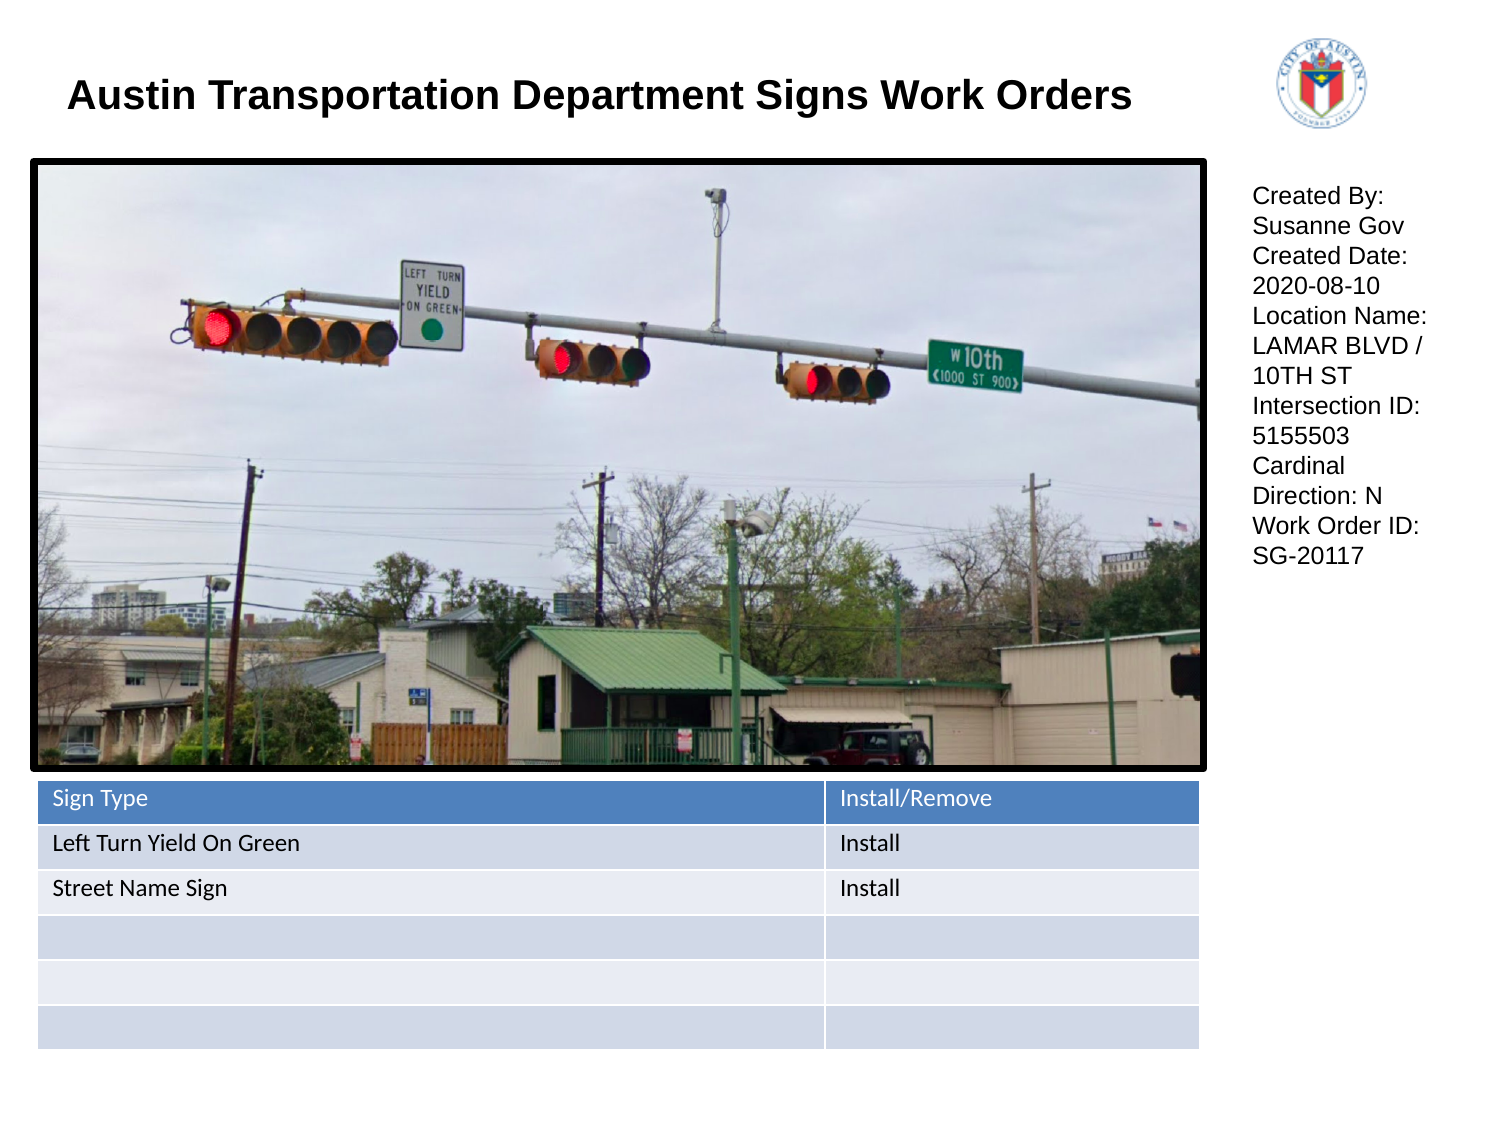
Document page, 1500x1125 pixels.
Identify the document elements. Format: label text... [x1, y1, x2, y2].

table_header Sign Type [38, 781, 824, 824]
text_box Austin Transportation Department Signs Work Orders [51, 60, 1149, 125]
text_box Created By: Susanne Gov Created Date: 2020-08-10 Location Name: LAMAR BLVD / 10TH ST Intersection ID: 5155503 Cardinal Direction: N Work Order ID: SG-20117 [1237, 172, 1463, 577]
table_cell [826, 1006, 1199, 1049]
picture [1274, 37, 1369, 132]
table_header Install/Remove [826, 781, 1199, 824]
table_cell [38, 1006, 824, 1049]
table_cell Install [826, 826, 1199, 869]
table_cell [826, 916, 1199, 959]
table_cell Install [826, 871, 1199, 914]
table_cell [38, 961, 824, 1004]
picture [37, 164, 1201, 766]
table_cell Street Name Sign [38, 871, 824, 914]
table_cell [826, 961, 1199, 1004]
table_cell Left Turn Yield On Green [38, 826, 824, 869]
table_cell [38, 916, 824, 959]
